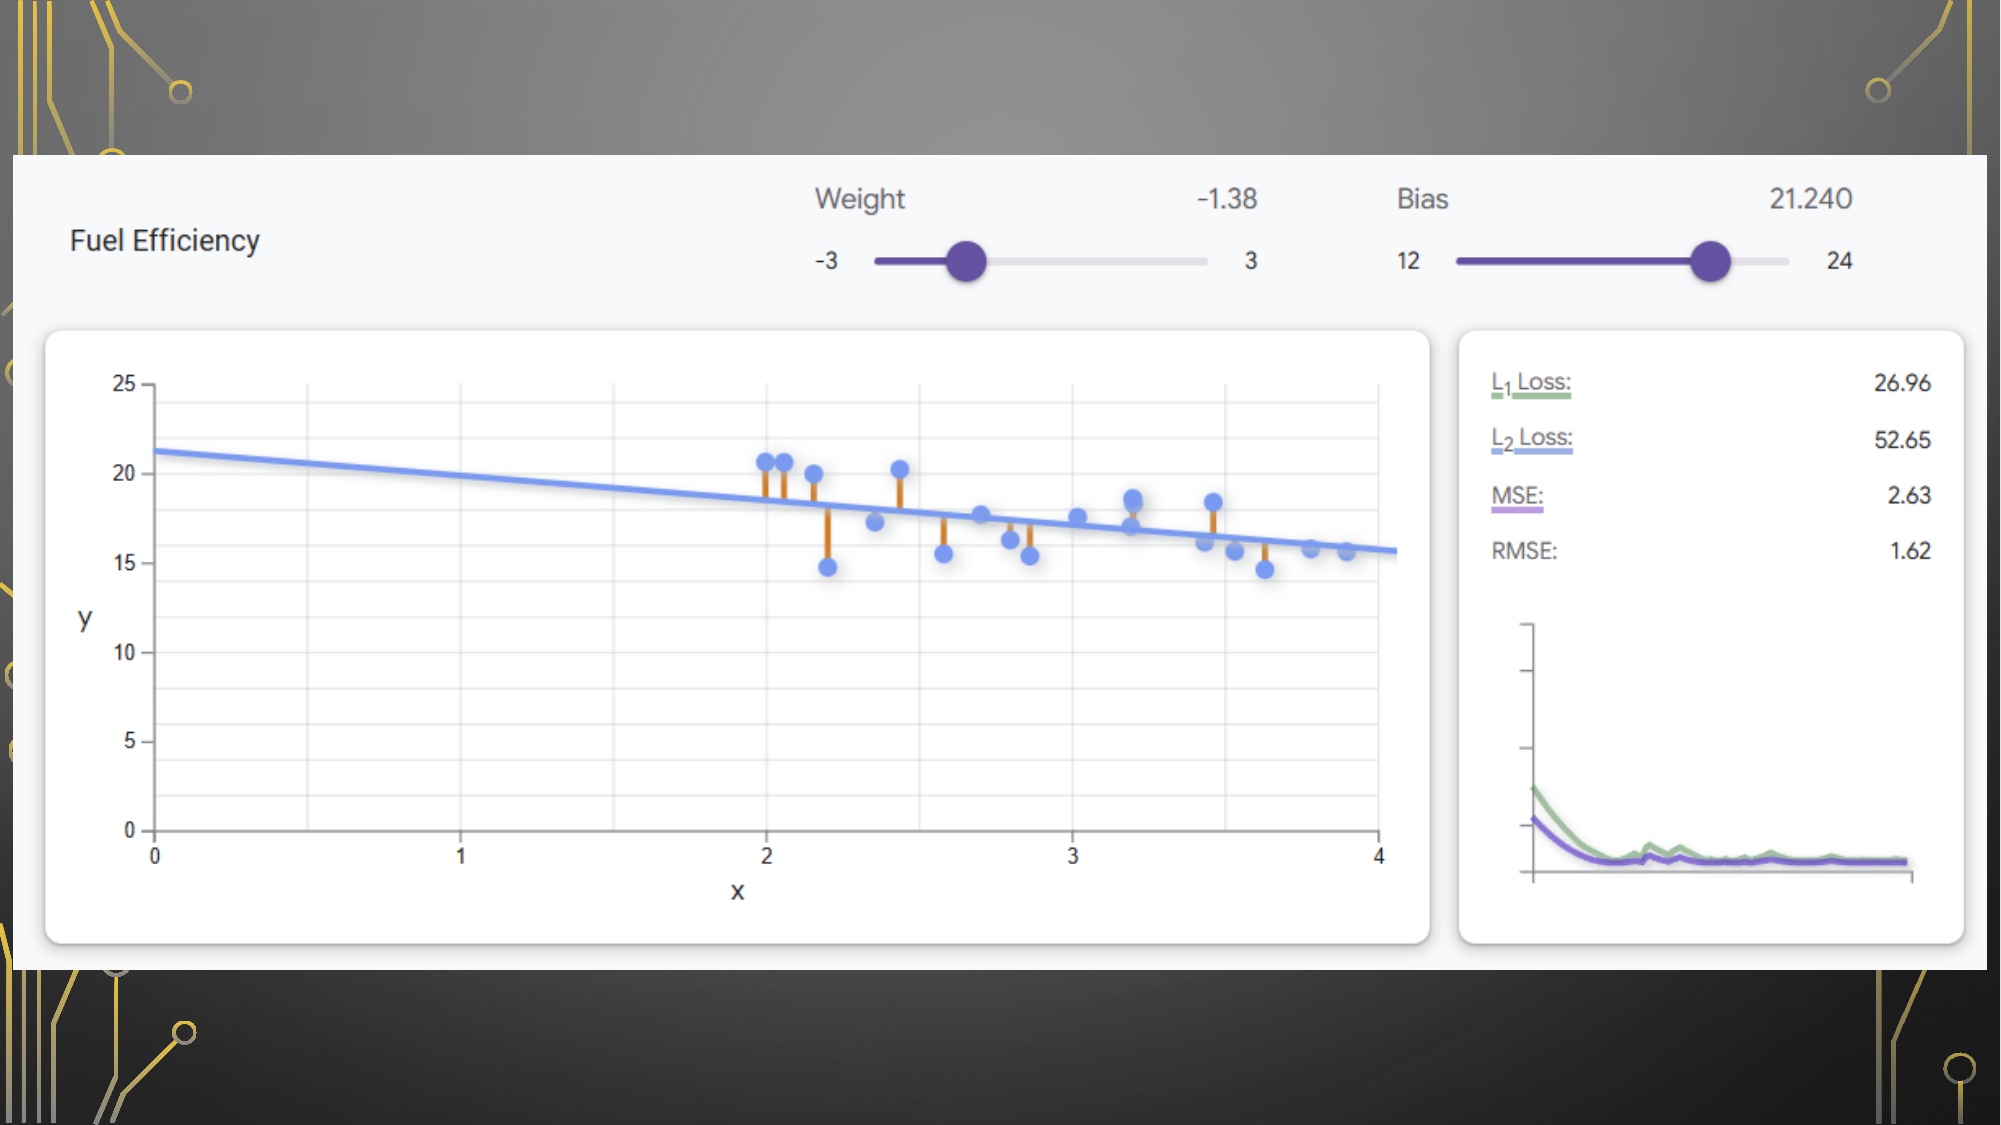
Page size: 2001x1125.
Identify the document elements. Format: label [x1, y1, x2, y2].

picture [13, 155, 1987, 970]
